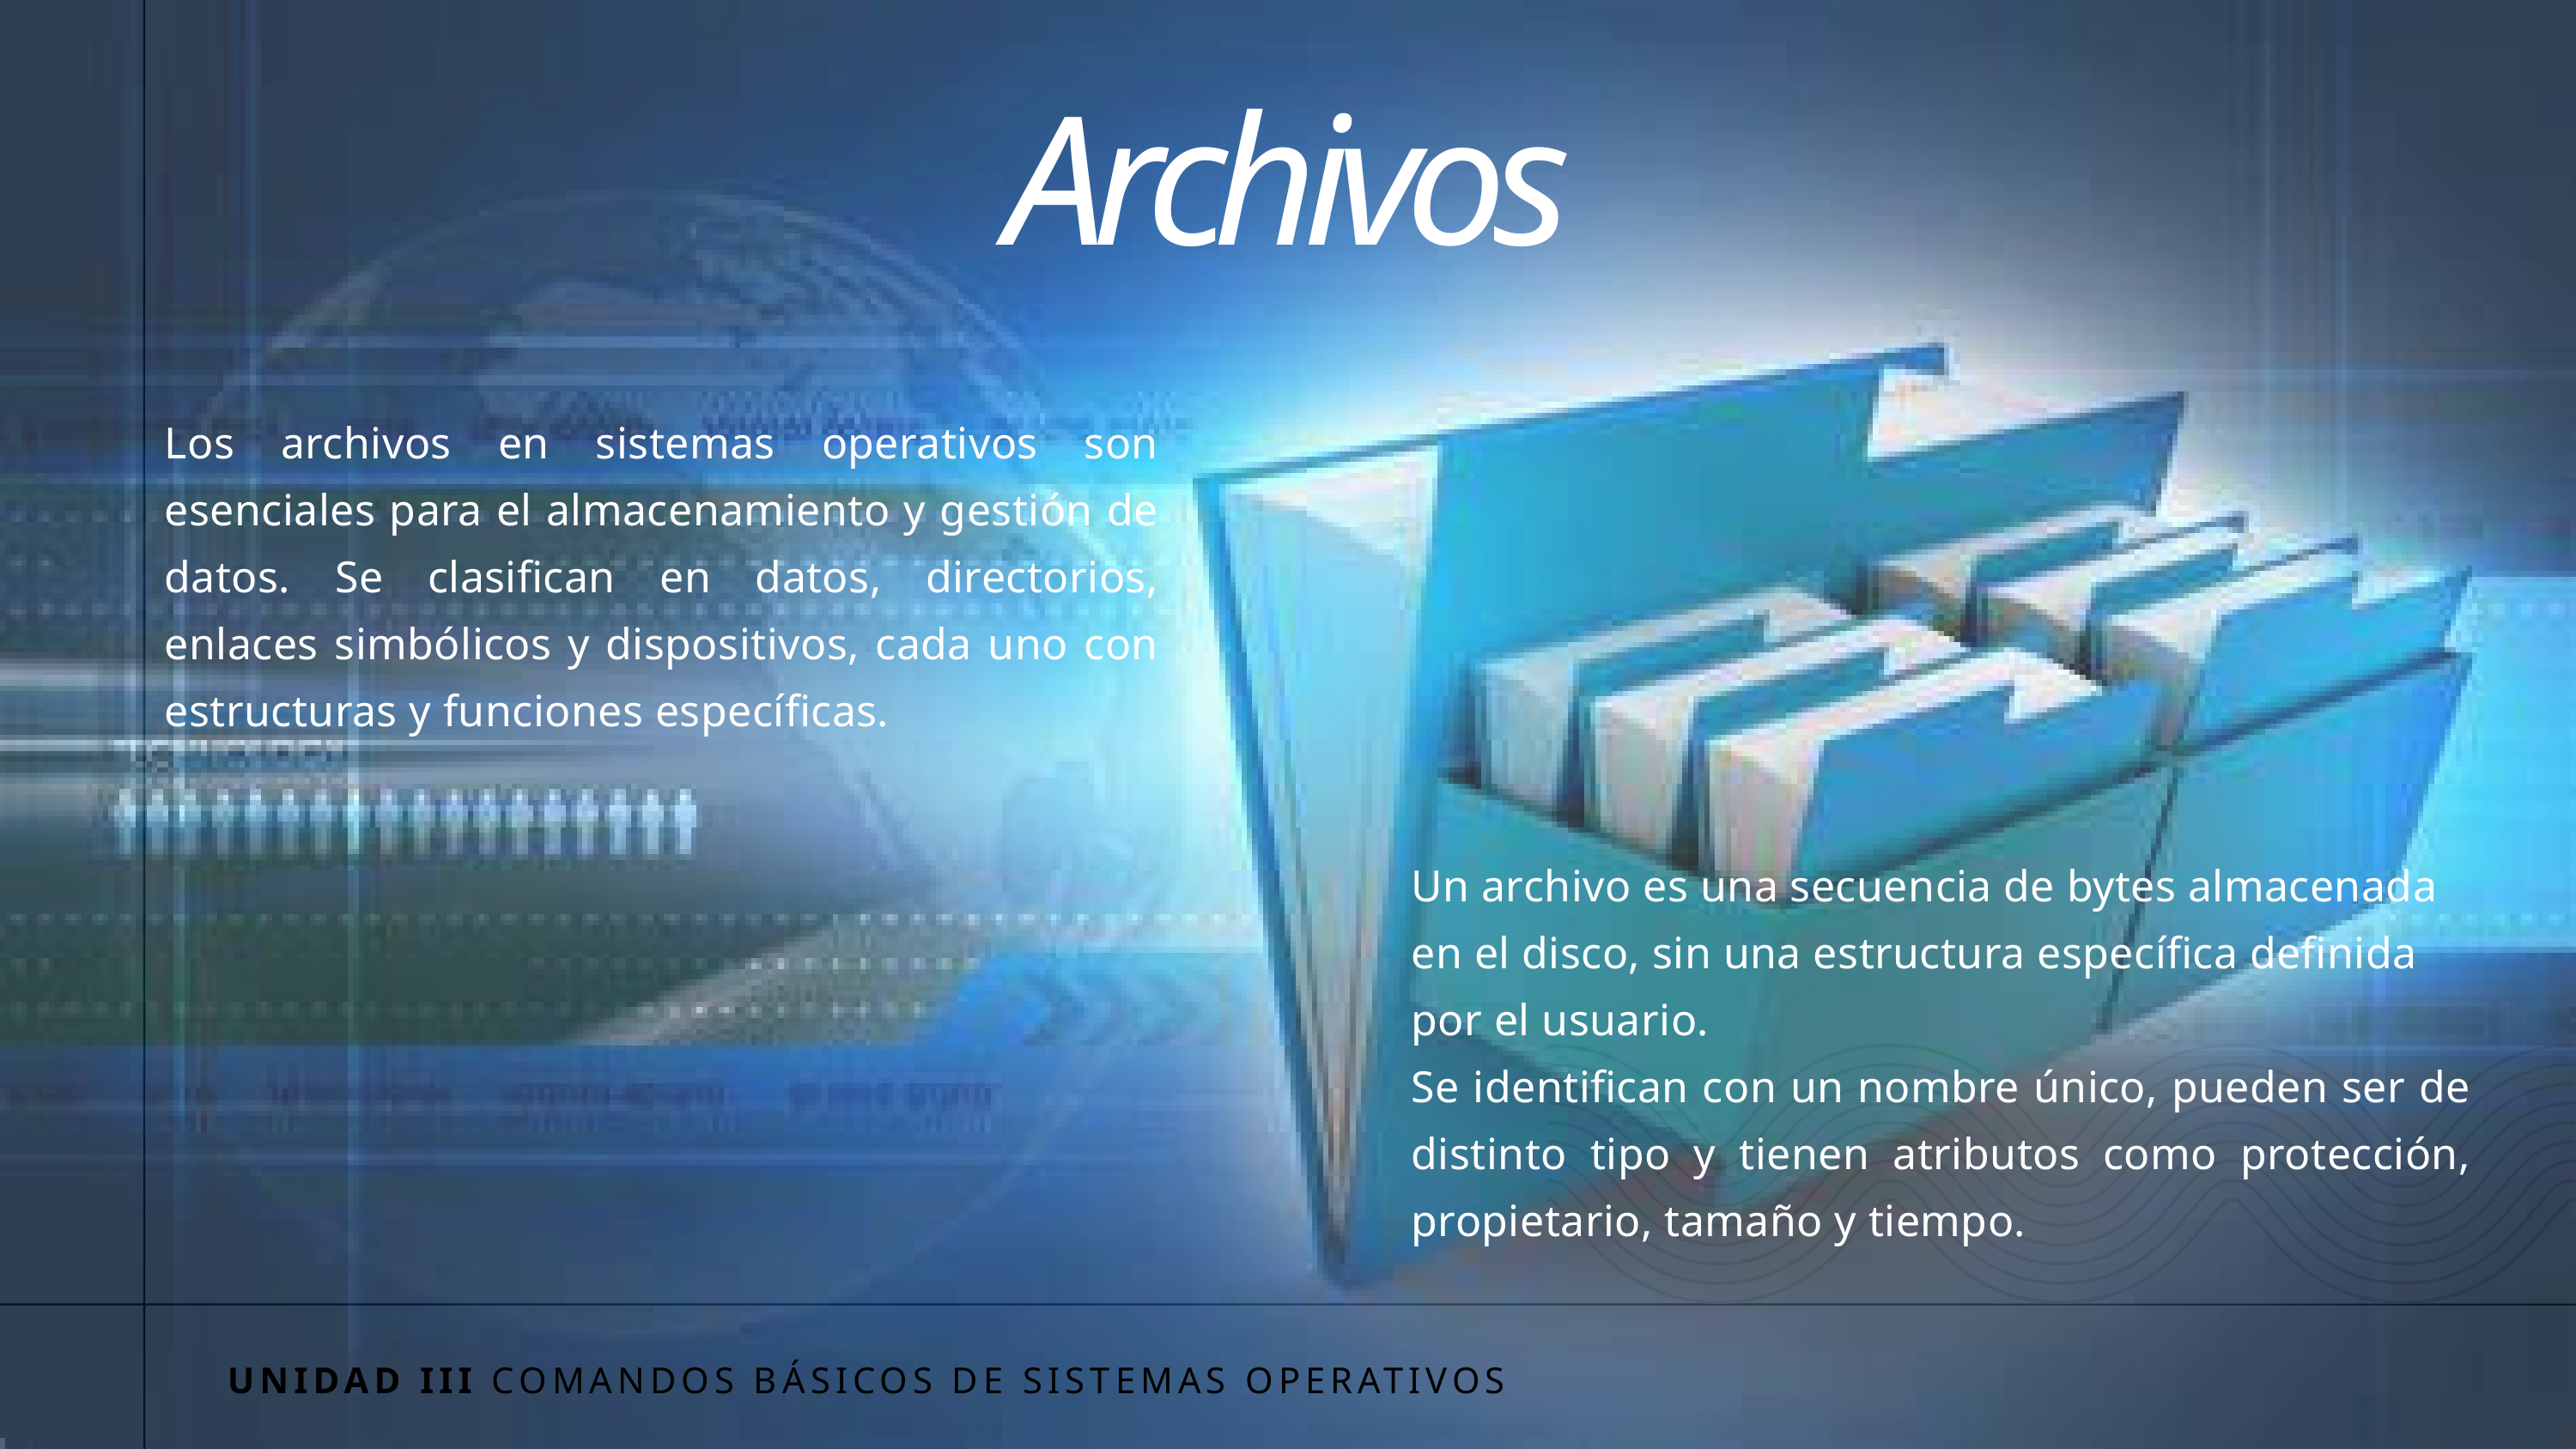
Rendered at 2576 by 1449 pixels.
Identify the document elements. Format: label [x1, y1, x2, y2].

text_box [0, 0, 2576, 1449]
